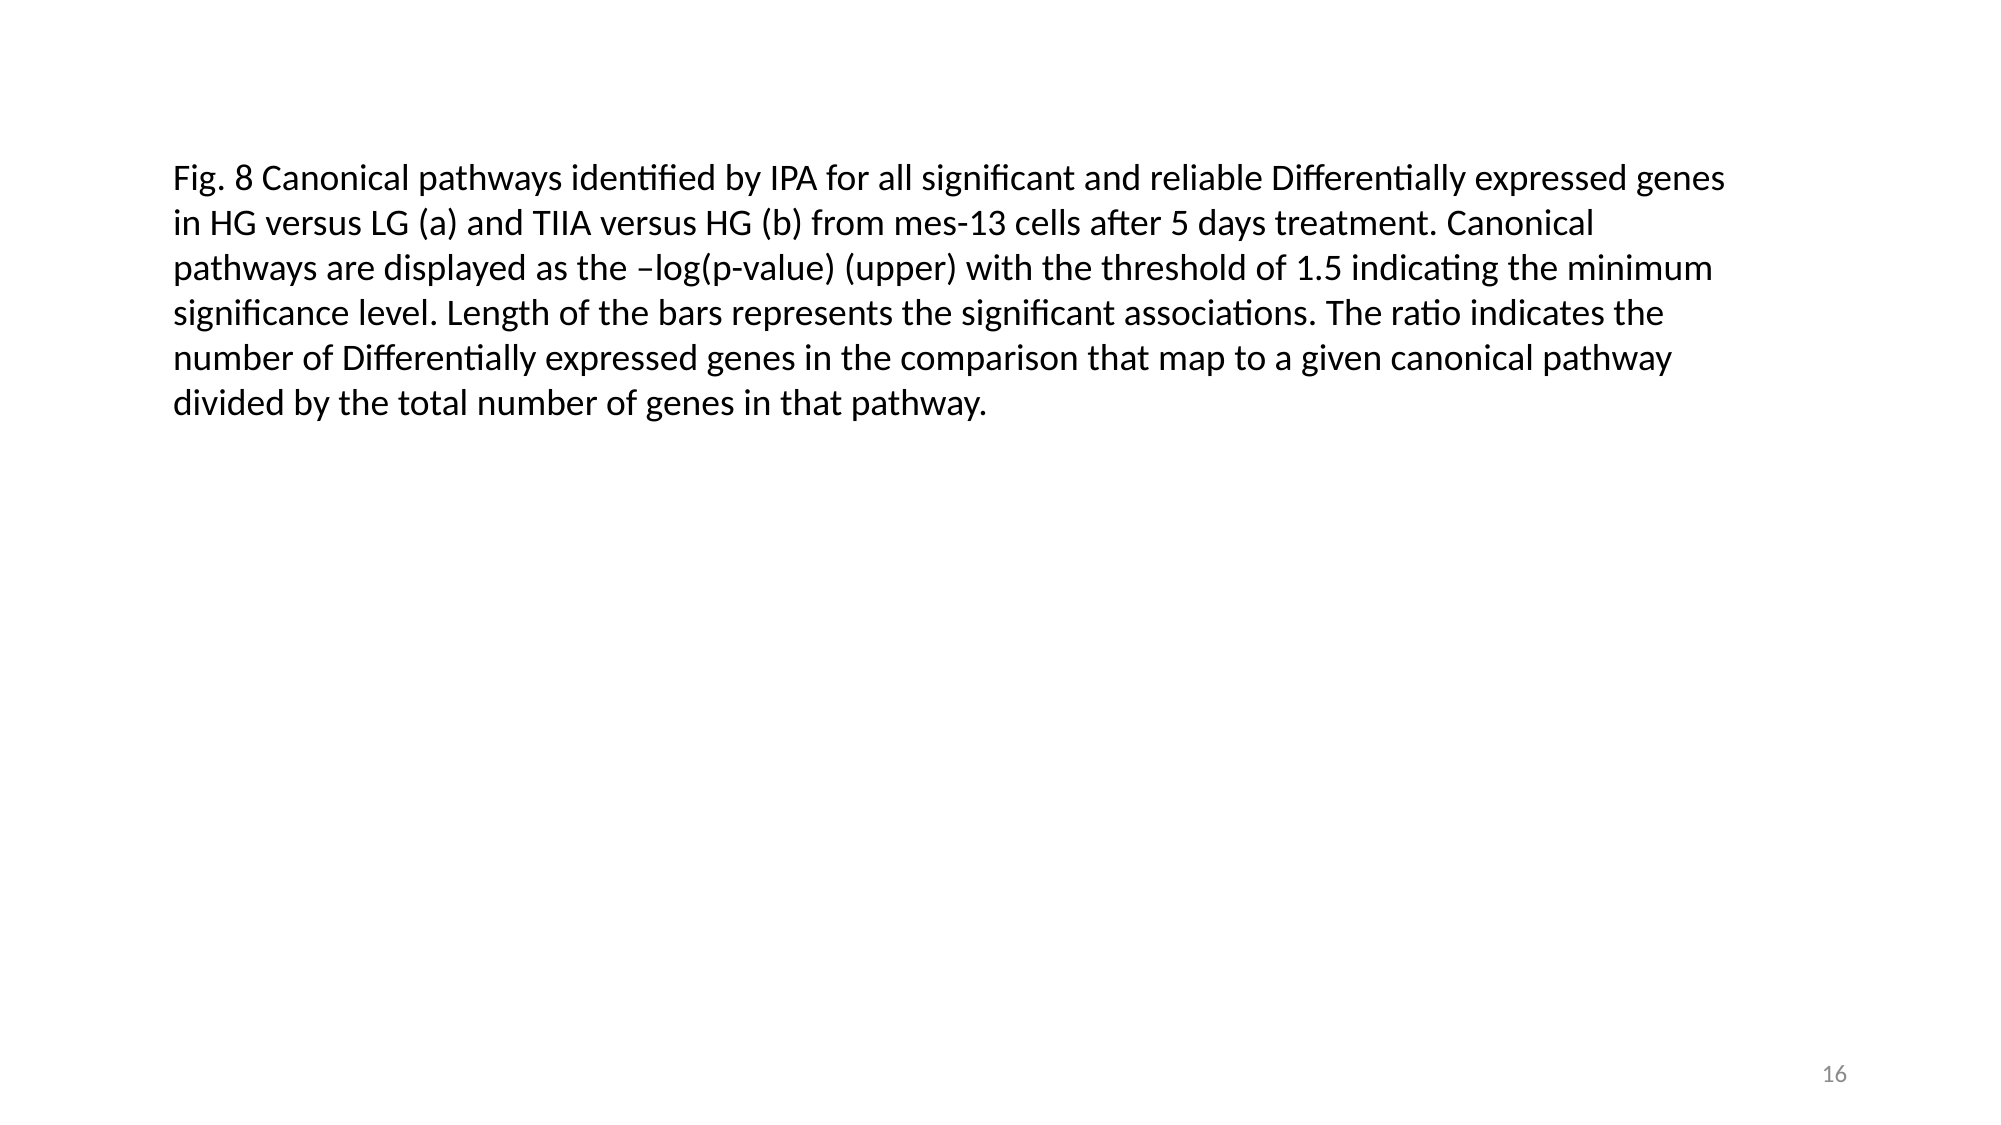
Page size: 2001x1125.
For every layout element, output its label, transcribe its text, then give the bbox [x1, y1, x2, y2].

slide_number 16 [1412, 1042, 1863, 1103]
text_box Fig. 8 Canonical pathways identified by IPA for all significant and reliable Differentially expressed genes in HG versus LG (a) and TIIA versus HG (b) from mes-13 cells after 5 days treatment. Canonical pathways are displayed as the –log(p-value) (upper) with the threshold of 1.5 indicating the minimum significance level. Length of the bars represents the significant associations. The ratio indicates the number of Differentially expressed genes in the comparison that map to a given canonical pathway divided by the total number of genes in that pathway. [158, 145, 1775, 431]
